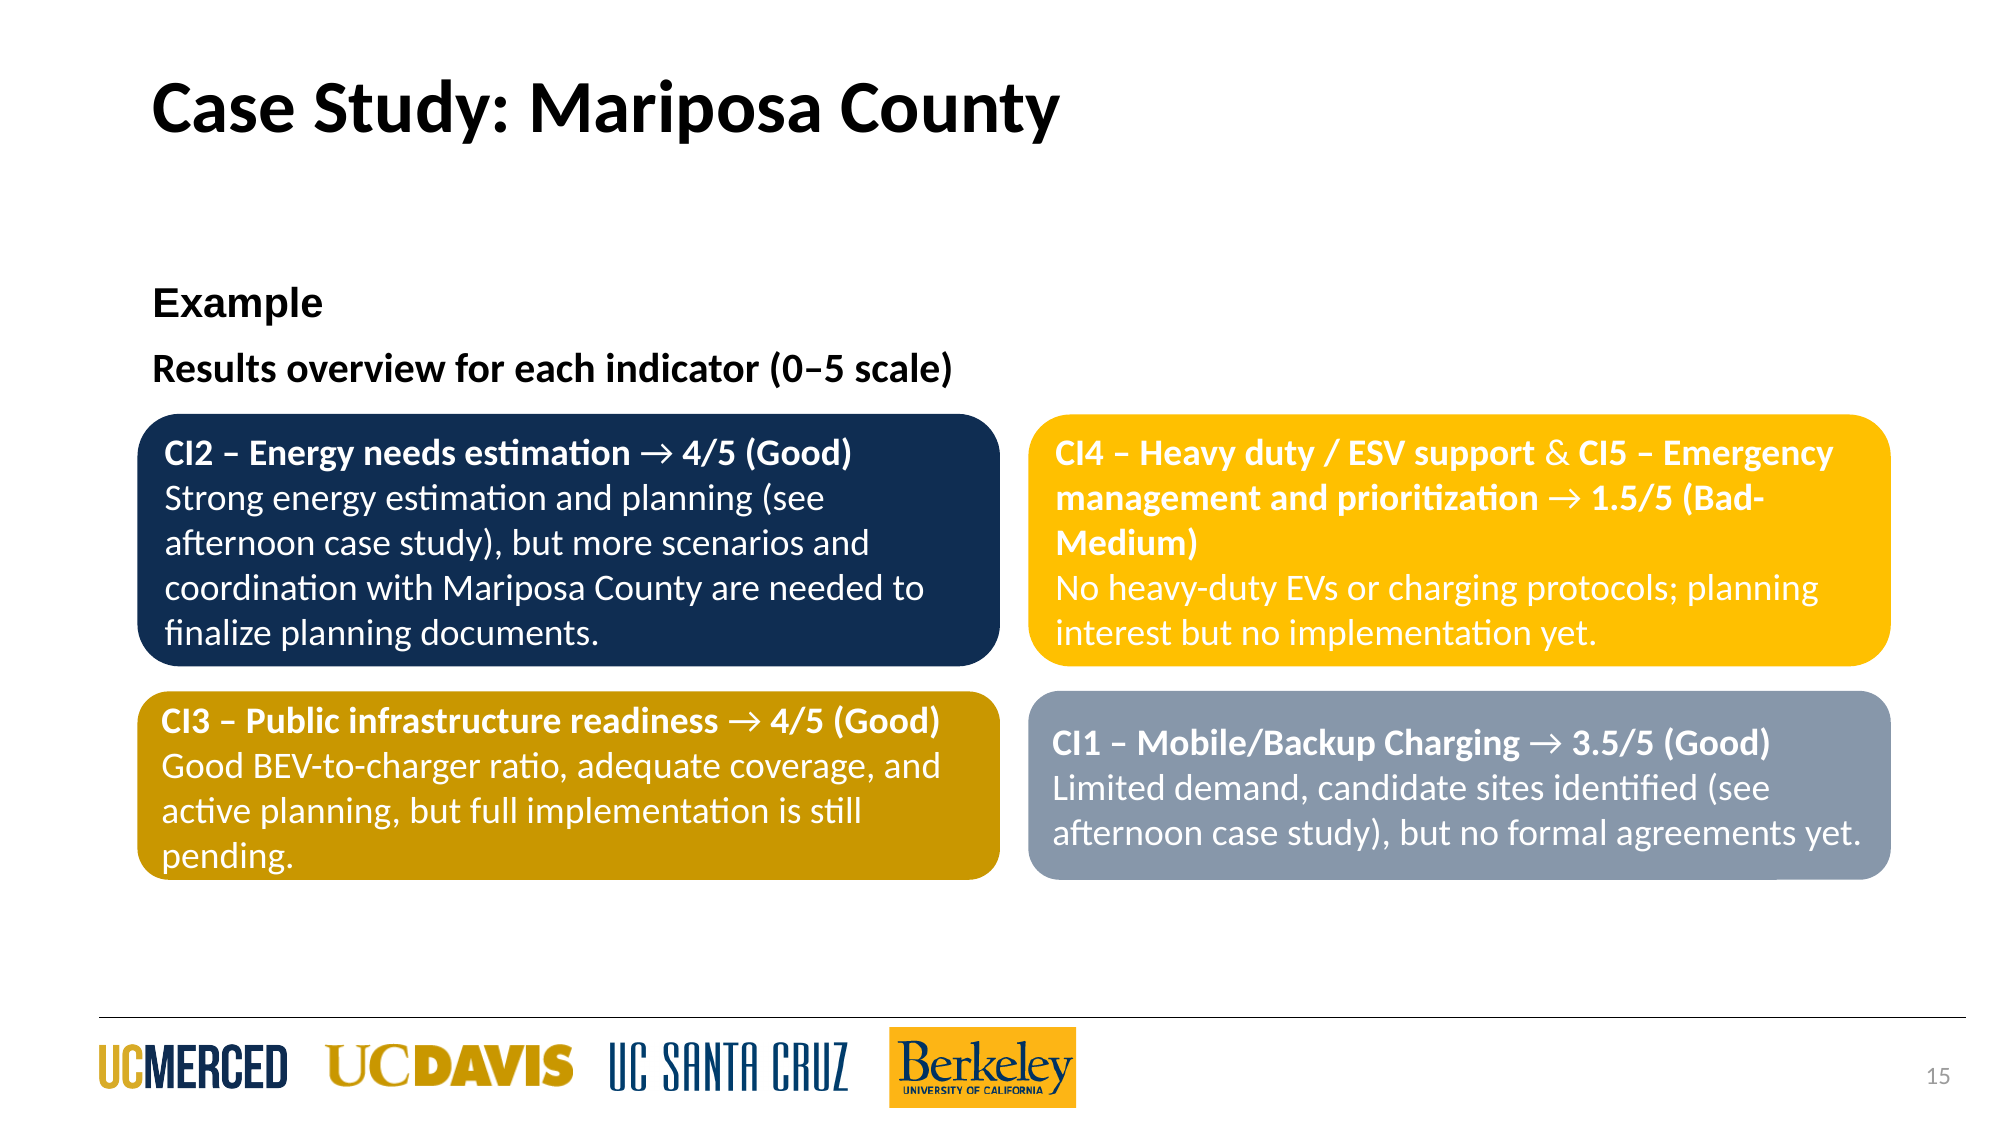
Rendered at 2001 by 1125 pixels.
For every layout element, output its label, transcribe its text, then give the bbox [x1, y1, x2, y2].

text_box CI2 – Energy needs estimation → 4/5 (Good) Strong energy estimation and planning (see afternoon case study), but more scenarios and coordination with Mariposa County are needed to finalize planning documents. [136, 412, 1002, 668]
picture [99, 1044, 287, 1089]
list Example Results overview for each indicator (0–5 scale) [137, 268, 1863, 925]
text_box CI3 – Public infrastructure readiness → 4/5 (Good) Good BEV-to-charger ratio, adequate coverage, and active planning, but full implementation is still pending. [136, 690, 1002, 881]
picture [324, 1043, 573, 1087]
picture [610, 1042, 848, 1091]
text_box CI4 – Heavy duty / ESV support & CI5 – Emergency management and prioritization → 1.5/5 (Bad-Medium) No heavy-duty EVs or charging protocols; planning interest but no implementation yet. [1027, 413, 1892, 668]
picture [889, 1027, 1077, 1108]
text_box CI1 – Mobile/Backup Charging → 3.5/5 (Good) Limited demand, candidate sites identified (see afternoon case study), but no formal agreements yet. [1027, 689, 1892, 881]
title Case Study: Mariposa County [137, 59, 1863, 201]
slide_number 15 [1752, 1044, 1967, 1105]
